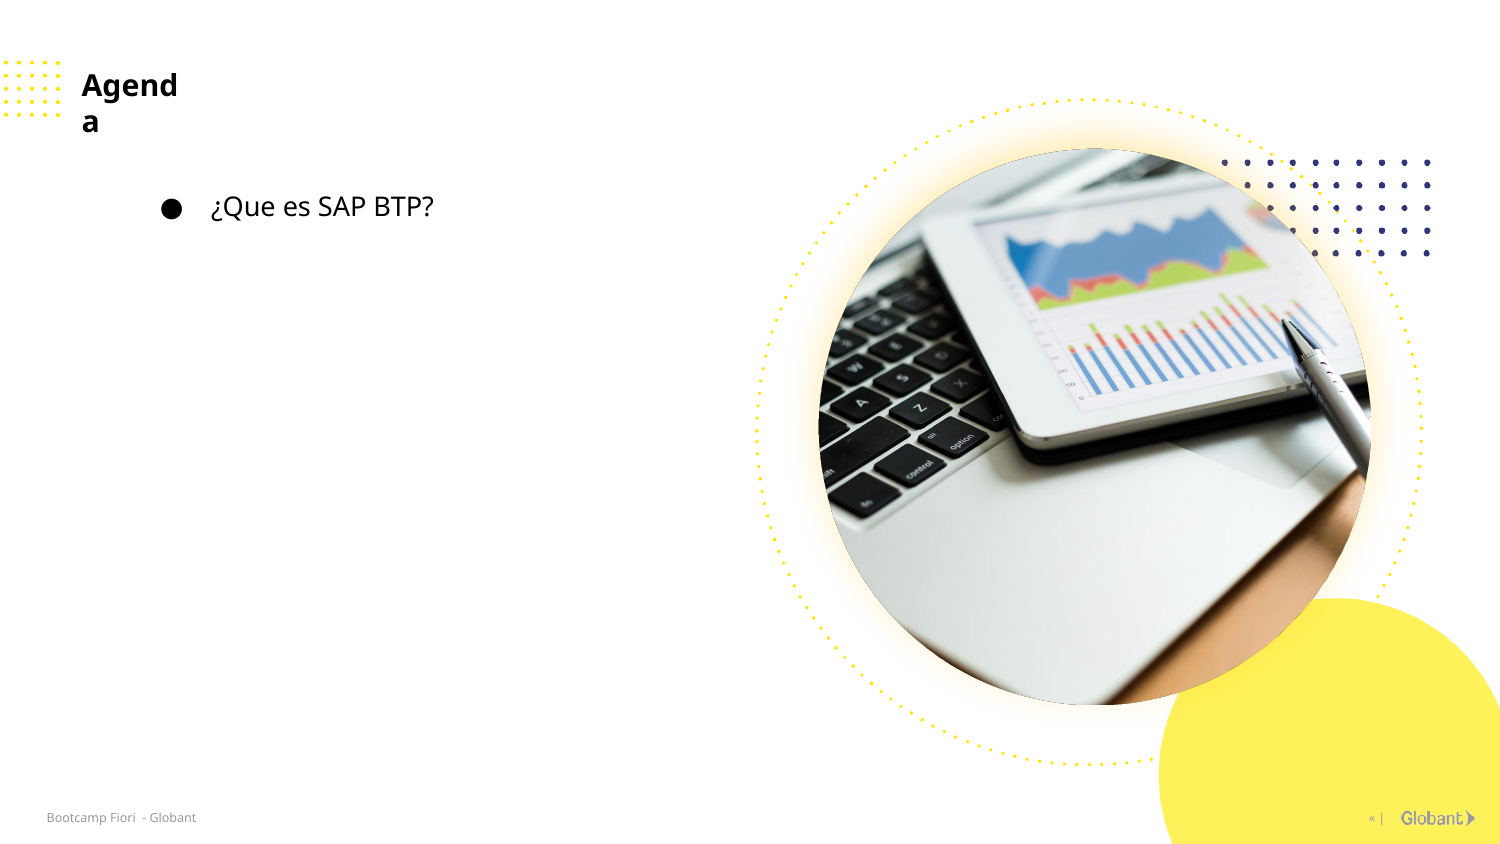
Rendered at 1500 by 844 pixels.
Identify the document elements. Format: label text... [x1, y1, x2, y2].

title Agenda [79, 64, 188, 208]
text_box Bootcamp Fiori - Globant [44, 808, 301, 826]
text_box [755, 79, 1500, 844]
text_box ¿Que es SAP BTP? [136, 172, 686, 270]
